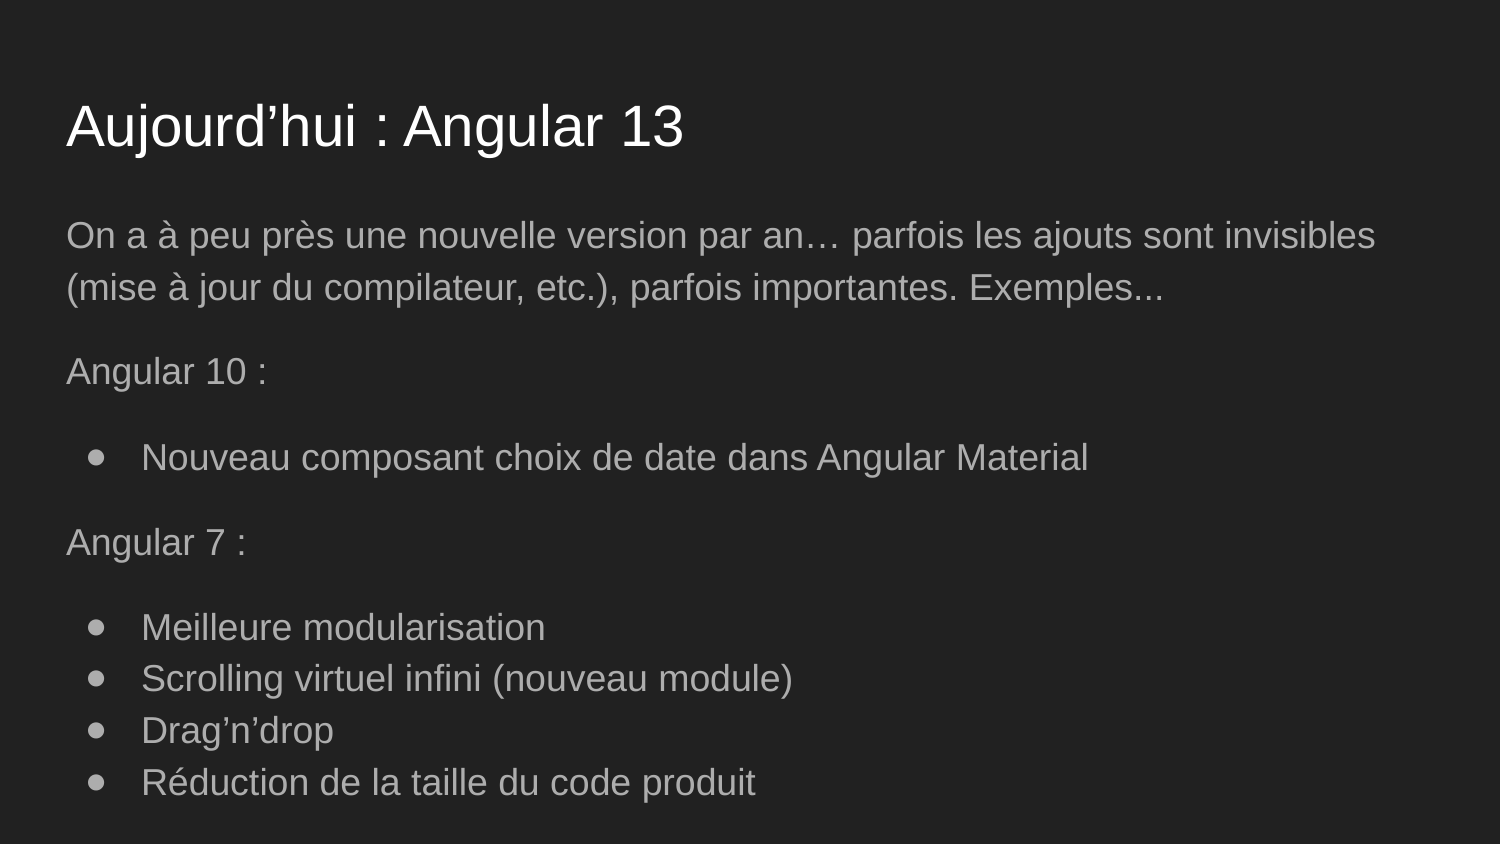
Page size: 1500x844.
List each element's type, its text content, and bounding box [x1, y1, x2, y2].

list On a à peu près une nouvelle version par an… parfois les ajouts sont invisibles (mise à jour du compilateur, etc.), parfois importantes. Exemples... Angular 10 : Nouveau composant choix de date dans Angular Material Angular 7 : Meilleure modularisation Scrolling virtuel infini (nouveau module) Drag’n’drop Réduction de la taille du code produit [51, 189, 1449, 830]
title Aujourd’hui : Angular 13 [51, 72, 1449, 167]
